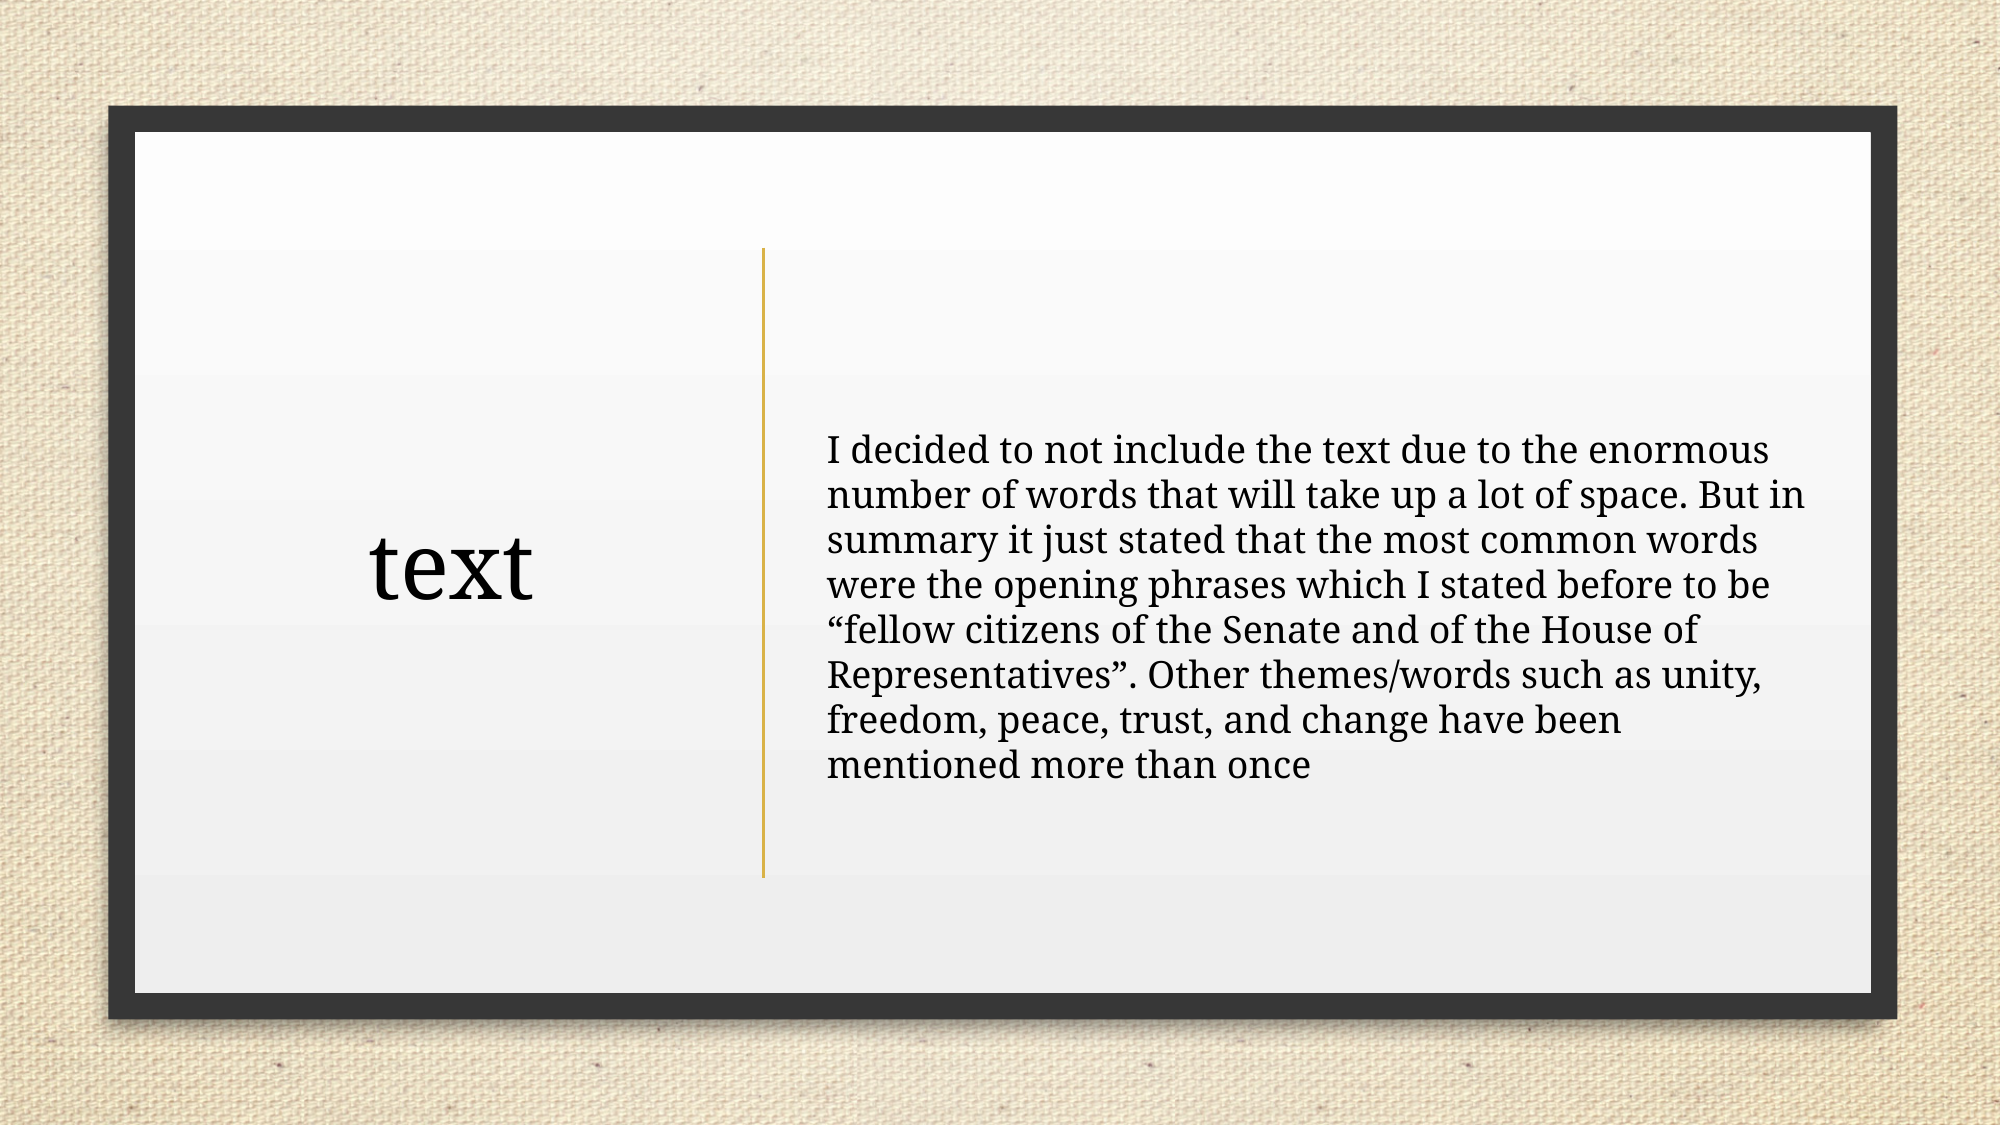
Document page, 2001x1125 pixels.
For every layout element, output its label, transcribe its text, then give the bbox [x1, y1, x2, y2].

text_box [134, 132, 1871, 993]
text_box [107, 104, 1899, 1021]
text_box [0, 0, 2000, 1125]
text_box I decided to not include the text due to the enormous number of words that will take up a lot of space. But in summary it just stated that the most common words were the opening phrases which I stated before to be “fellow citizens of the Senate and of the House of Representatives”. Other themes/words such as unity, freedom, peace, trust, and change have been mentioned more than once [812, 418, 1823, 794]
title text [212, 247, 692, 878]
